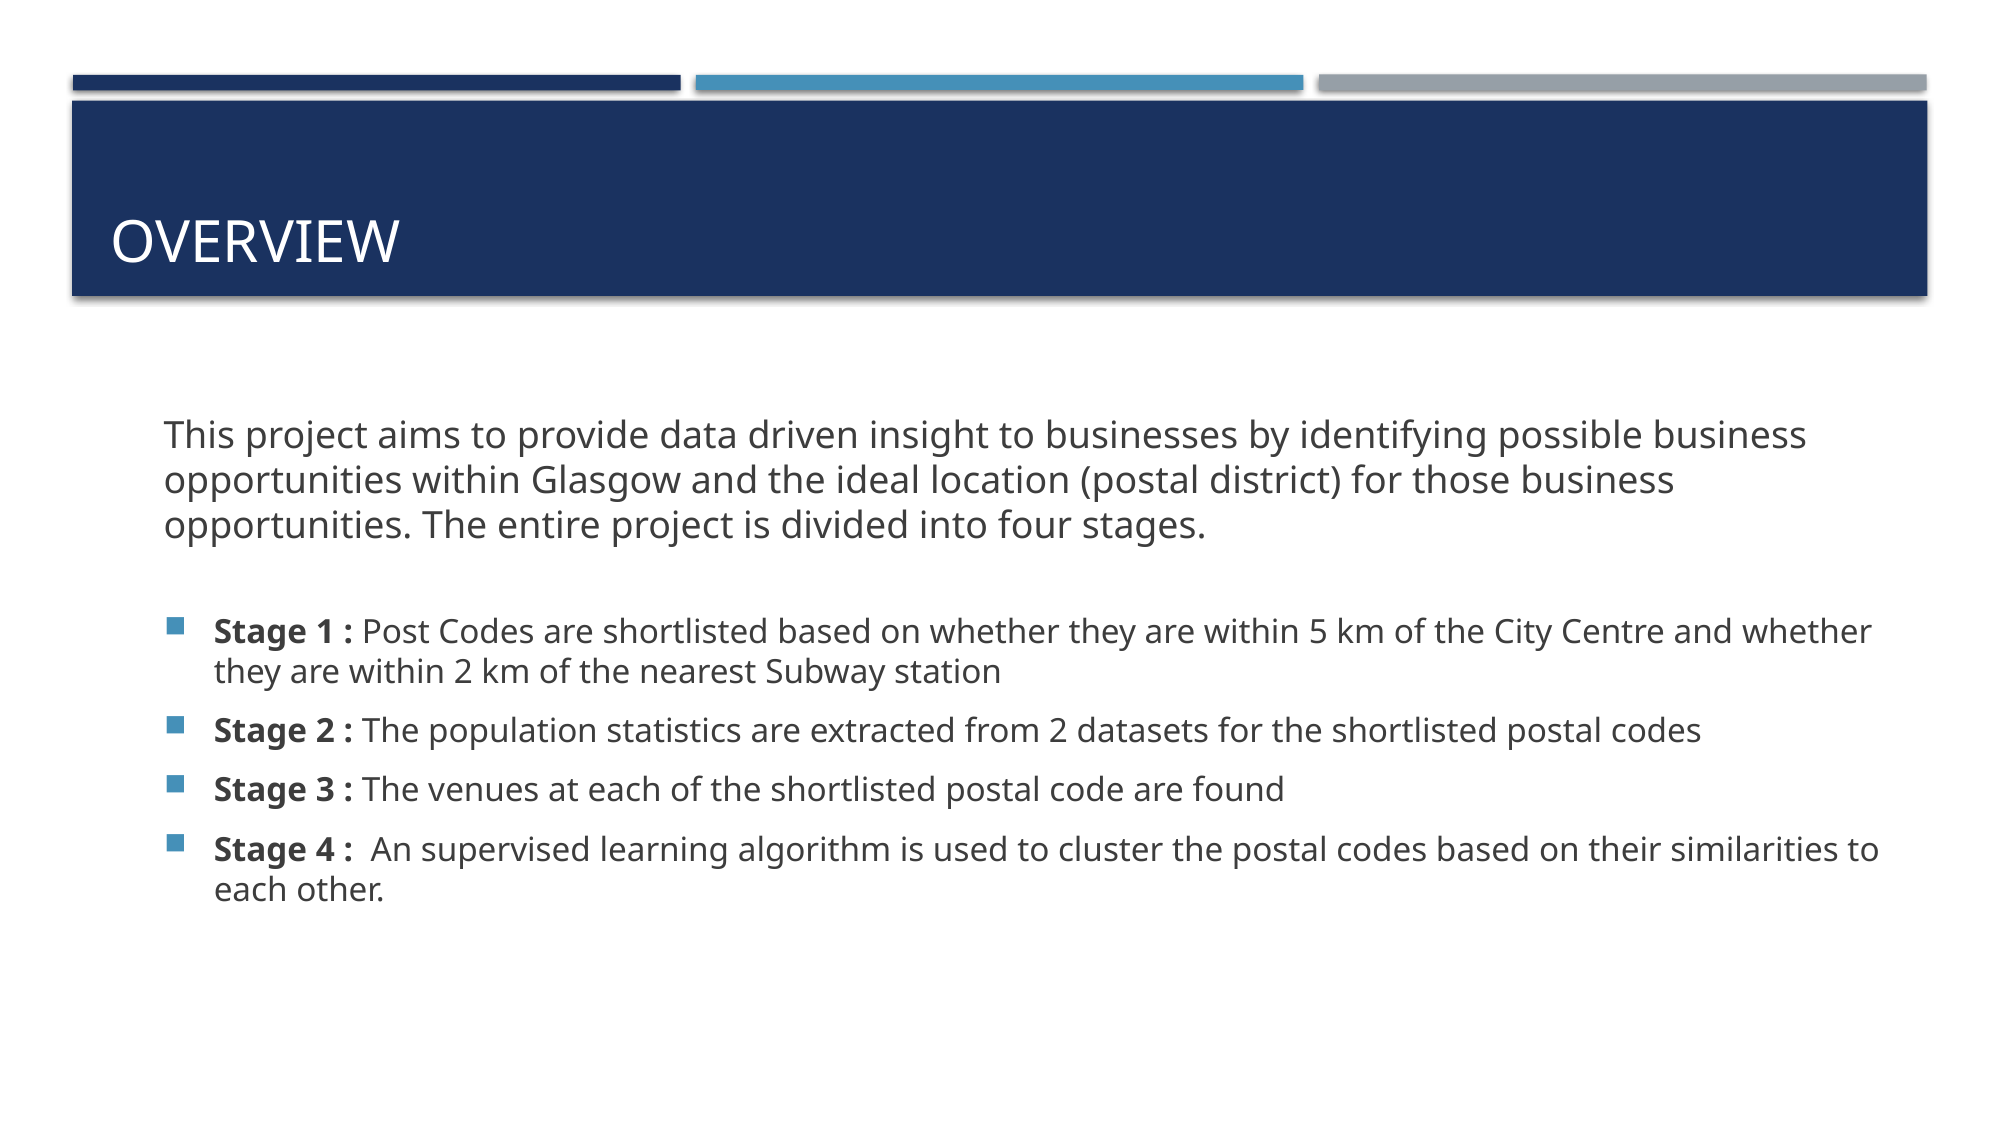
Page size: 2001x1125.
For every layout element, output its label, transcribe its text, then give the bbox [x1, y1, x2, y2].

list This project aims to provide data driven insight to businesses by identifying possible business opportunities within Glasgow and the ideal location (postal district) for those business opportunities. The entire project is divided into four stages. Stage 1 : Post Codes are shortlisted based on whether they are within 5 km of the City Centre and whether they are within 2 km of the nearest Subway station Stage 2 : The population statistics are extracted from 2 datasets for the shortlisted postal codes Stage 3 : The venues at each of the shortlisted postal code are found Stage 4 : An supervised learning algorithm is used to cluster the postal codes based on their similarities to each other. [95, 357, 1905, 962]
title Overview [95, 115, 1905, 282]
